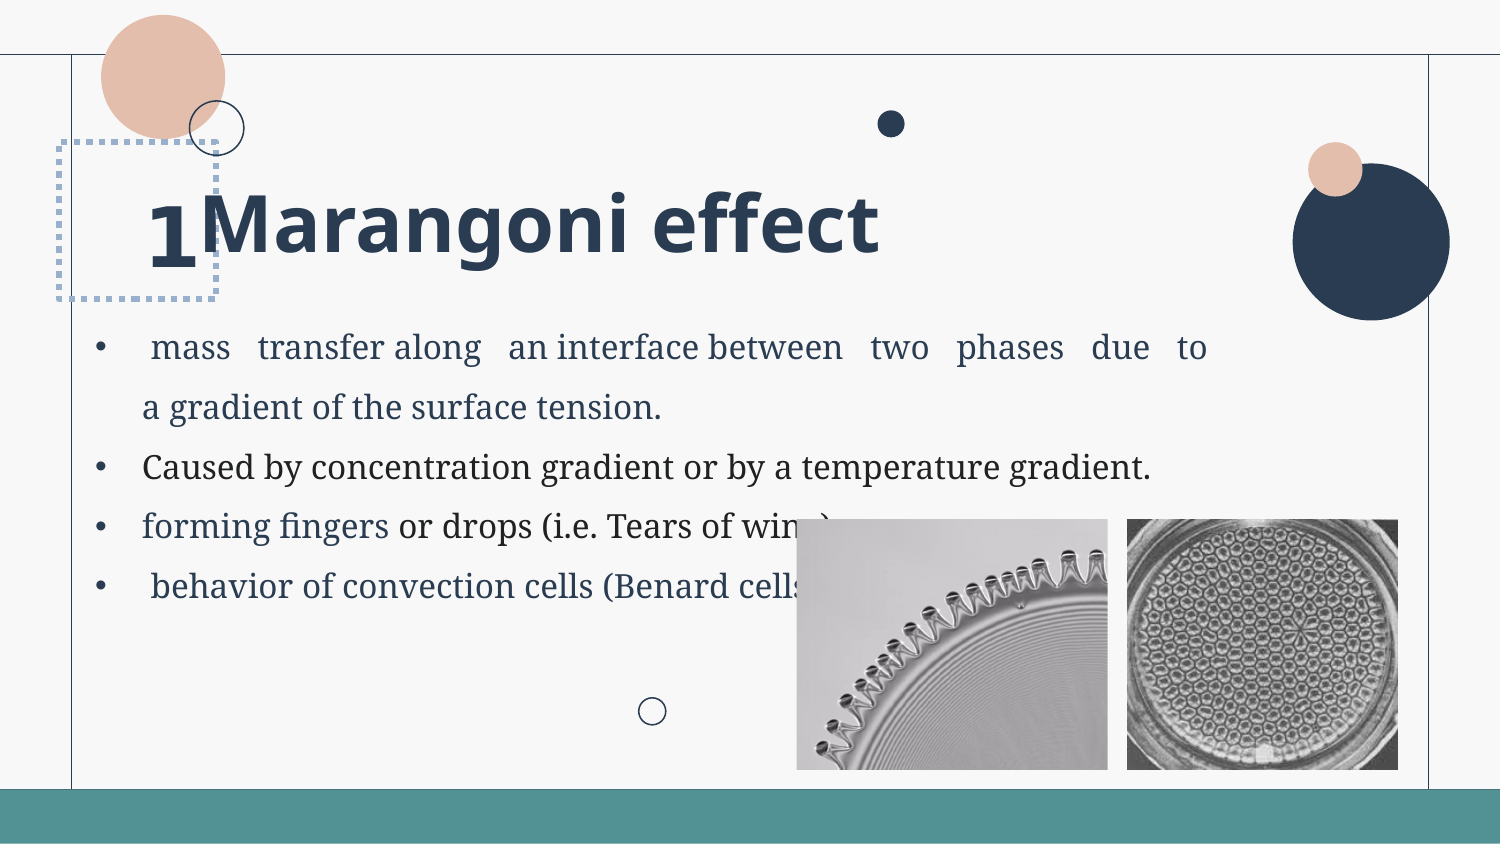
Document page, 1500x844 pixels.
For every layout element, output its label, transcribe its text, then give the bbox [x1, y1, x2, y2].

subtitle mass transfer along an interface between two phases due to a gradient of the surface tension. Caused by concentration gradient or by a temperature gradient. forming fingers or drops (i.e. Tears of wine). behavior of convection cells (Benard cells). [80, 291, 1225, 364]
title 1 [58, 142, 216, 300]
picture [796, 519, 1108, 770]
text_box [638, 697, 666, 725]
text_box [1292, 141, 1450, 321]
picture [1127, 519, 1398, 770]
text_box [877, 110, 905, 138]
title Marangoni effect [163, 181, 1263, 284]
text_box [100, 14, 244, 156]
